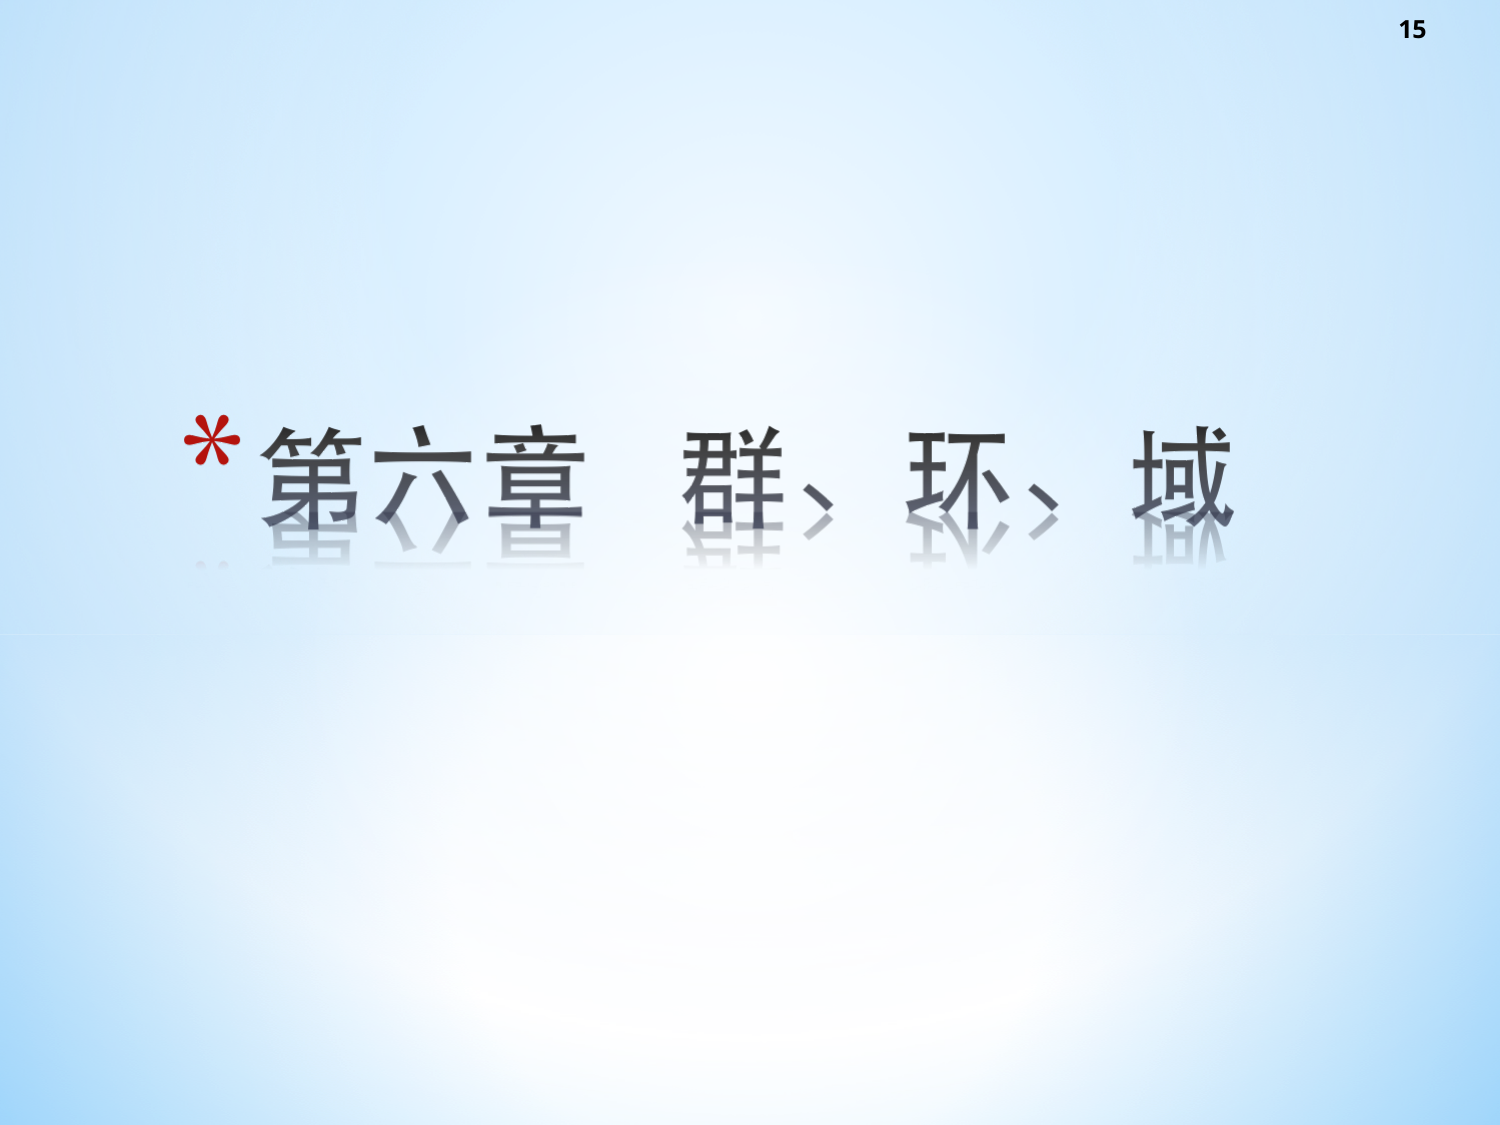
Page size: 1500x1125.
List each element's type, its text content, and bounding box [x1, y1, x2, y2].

slide_number 15 [1388, 7, 1437, 53]
picture [0, 0, 1500, 1125]
